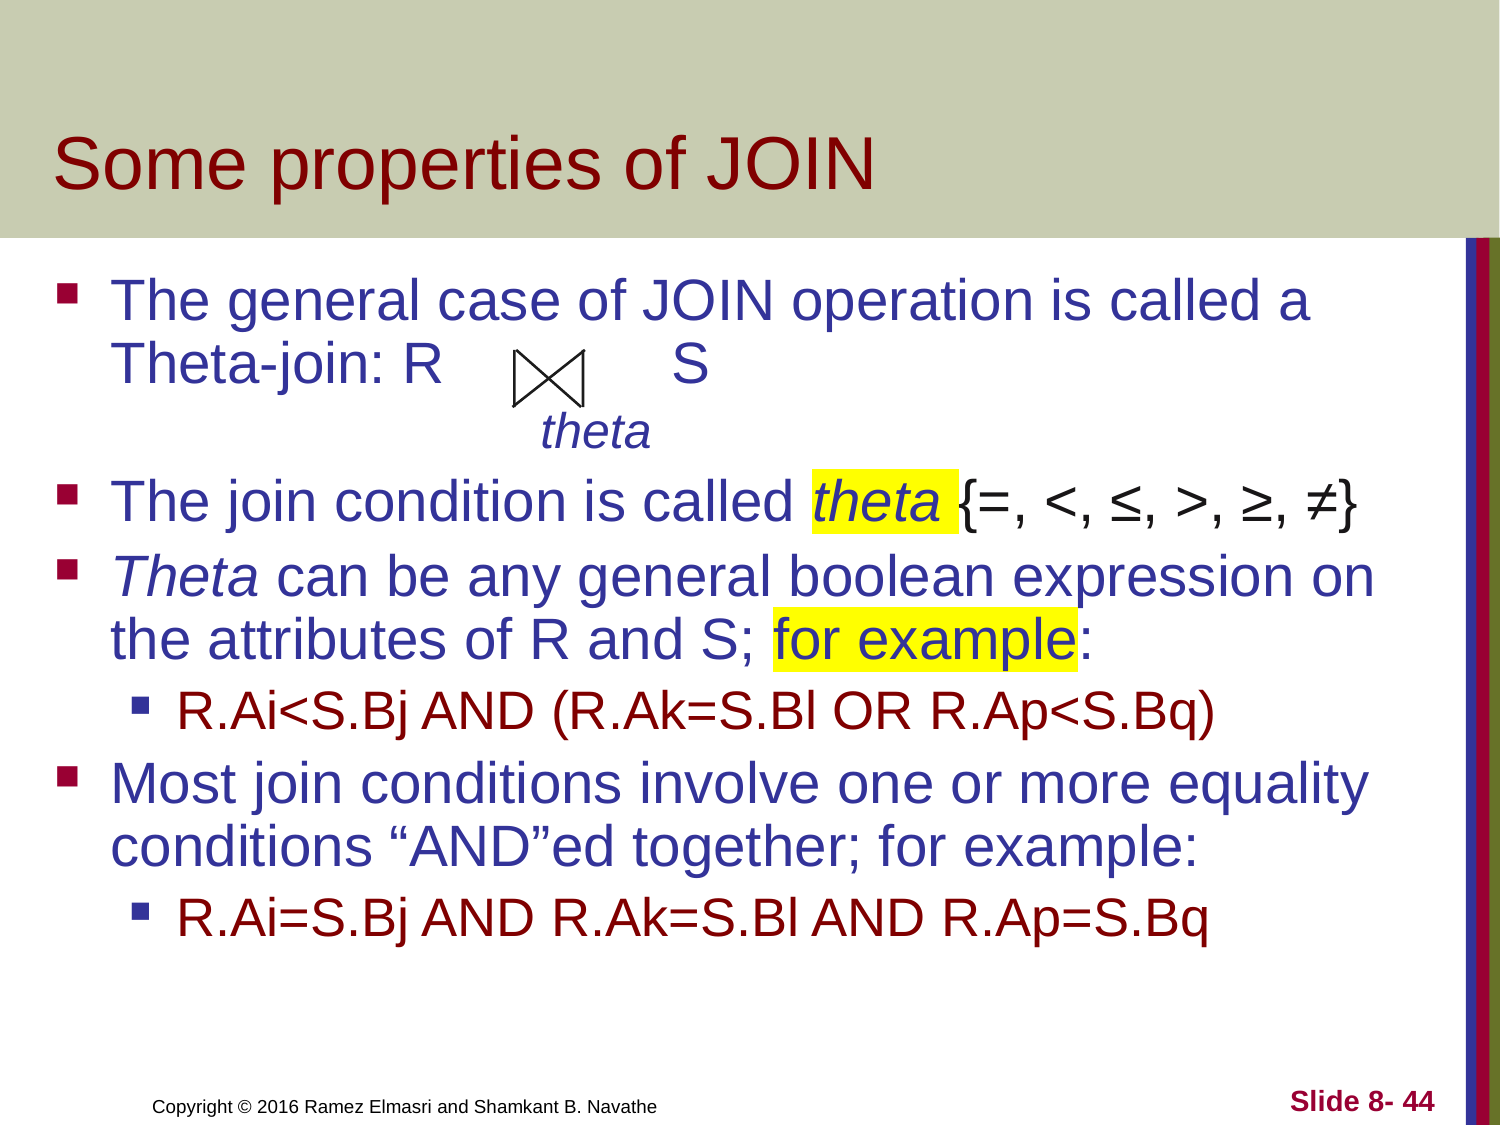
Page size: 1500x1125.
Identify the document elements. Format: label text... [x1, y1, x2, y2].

list The general case of JOIN operation is called a Theta-join: R S theta The join condition is called theta {=, <, ≤, >, ≥, ≠} Theta can be any general boolean expression on the attributes of R and S; for example: R.Ai<S.Bj AND (R.Ak=S.Bl OR R.Ap<S.Bq) Most join conditions involve one or more equality conditions “AND”ed together; for example: R.Ai=S.Bj AND R.Ak=S.Bl AND R.Ap=S.Bq [39, 262, 1400, 1013]
title Some properties of JOIN [37, 49, 1317, 213]
slide_number Slide 8- 44 [1137, 1049, 1451, 1125]
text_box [512, 349, 586, 408]
